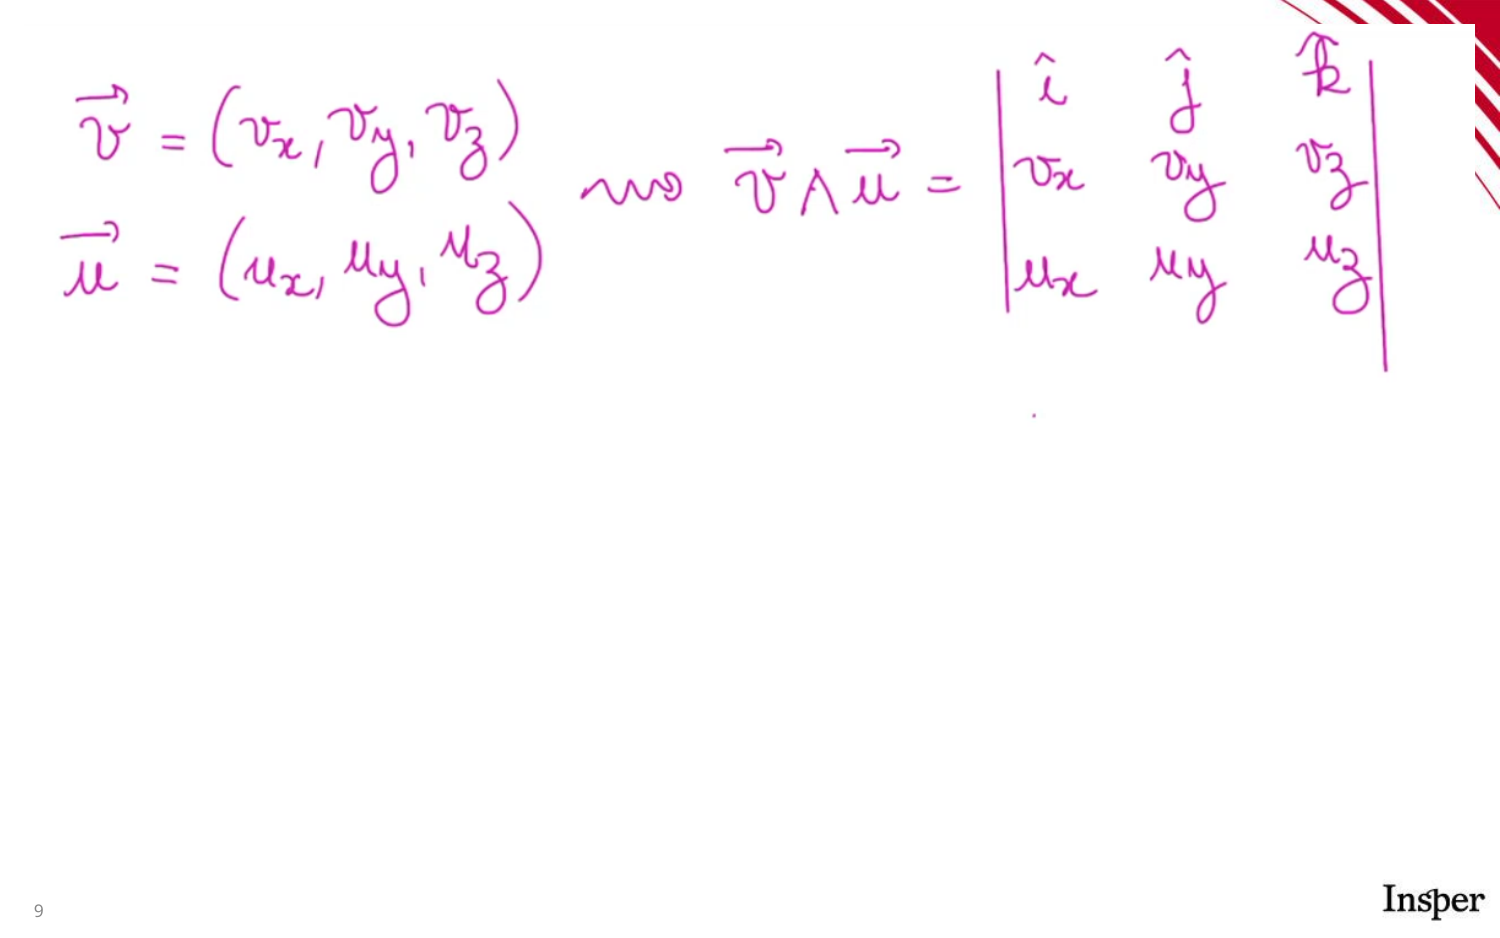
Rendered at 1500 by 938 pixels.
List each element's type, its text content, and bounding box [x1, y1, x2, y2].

slide_number ‹#› [0, 887, 78, 938]
picture [24, 0, 1500, 938]
